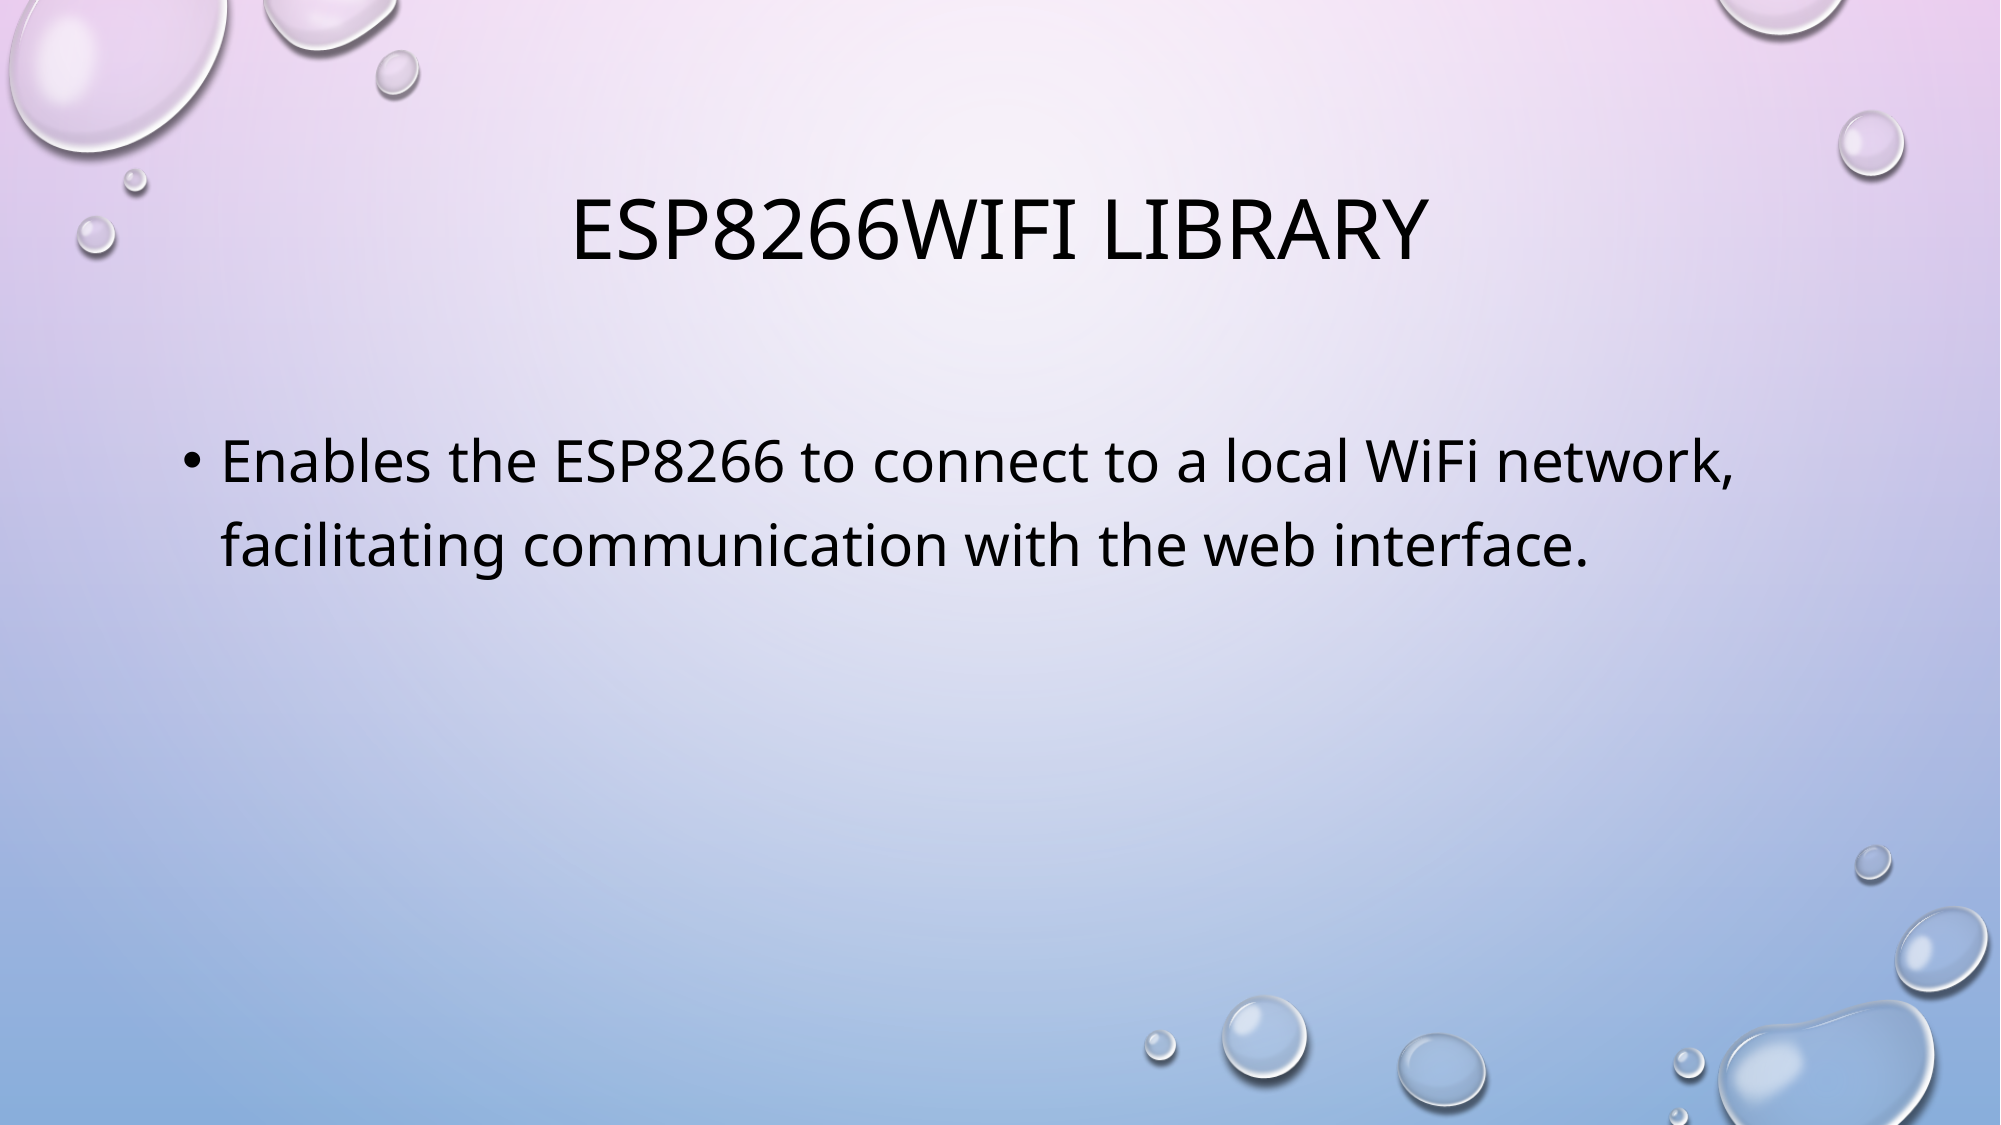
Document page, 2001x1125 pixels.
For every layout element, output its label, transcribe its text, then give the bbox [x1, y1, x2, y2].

list Enables the ESP8266 to connect to a local WiFi network, facilitating communication with the web interface. [167, 402, 1868, 965]
title Esp8266wifi library [149, 101, 1851, 364]
picture [0, 0, 2000, 1125]
